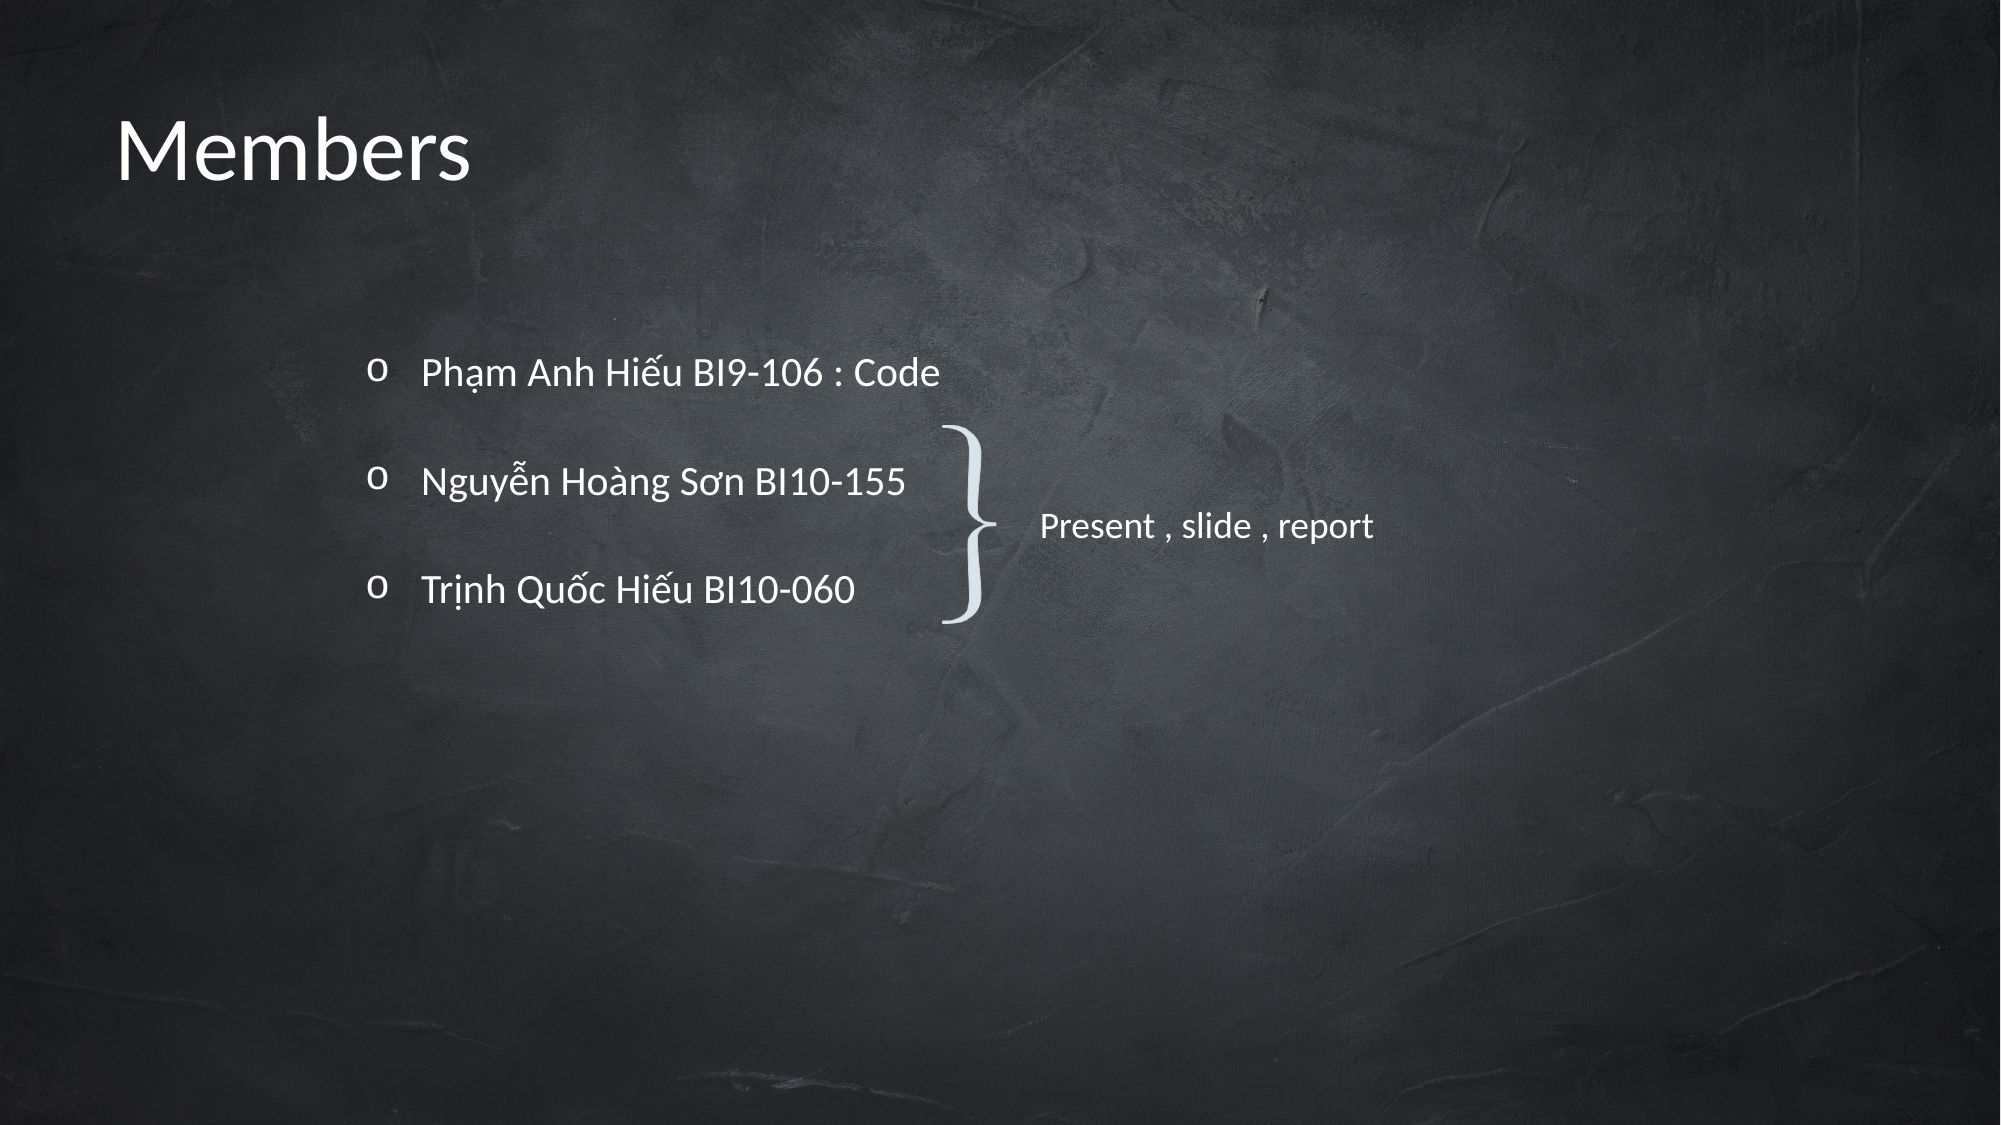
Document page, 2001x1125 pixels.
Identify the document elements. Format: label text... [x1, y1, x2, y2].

list Phạm Anh Hiếu BI9-106 : Code Nguyễn Hoàng Sơn BI10-155 Trịnh Quốc Hiếu BI10-060 [350, 287, 1650, 888]
title Members [99, 62, 763, 225]
picture [0, 0, 2001, 1125]
text_box Present , slide , report [1024, 493, 1488, 554]
